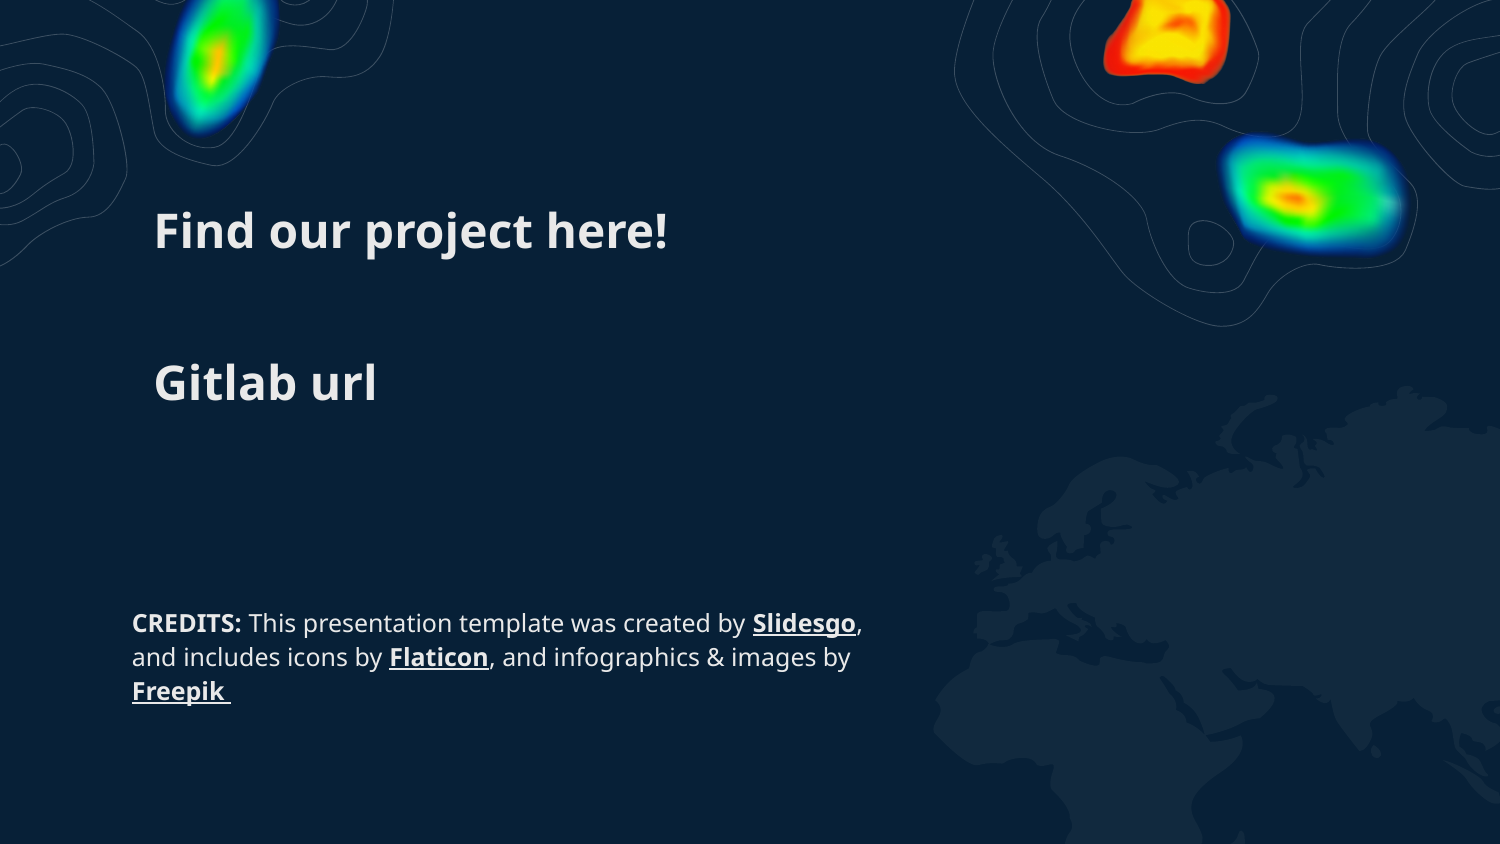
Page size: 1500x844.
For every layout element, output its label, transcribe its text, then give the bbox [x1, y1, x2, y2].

title Gitlab url [138, 337, 868, 430]
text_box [877, 0, 1500, 401]
picture [143, 0, 305, 145]
title Find our project here! [138, 185, 868, 278]
picture [179, 0, 265, 126]
